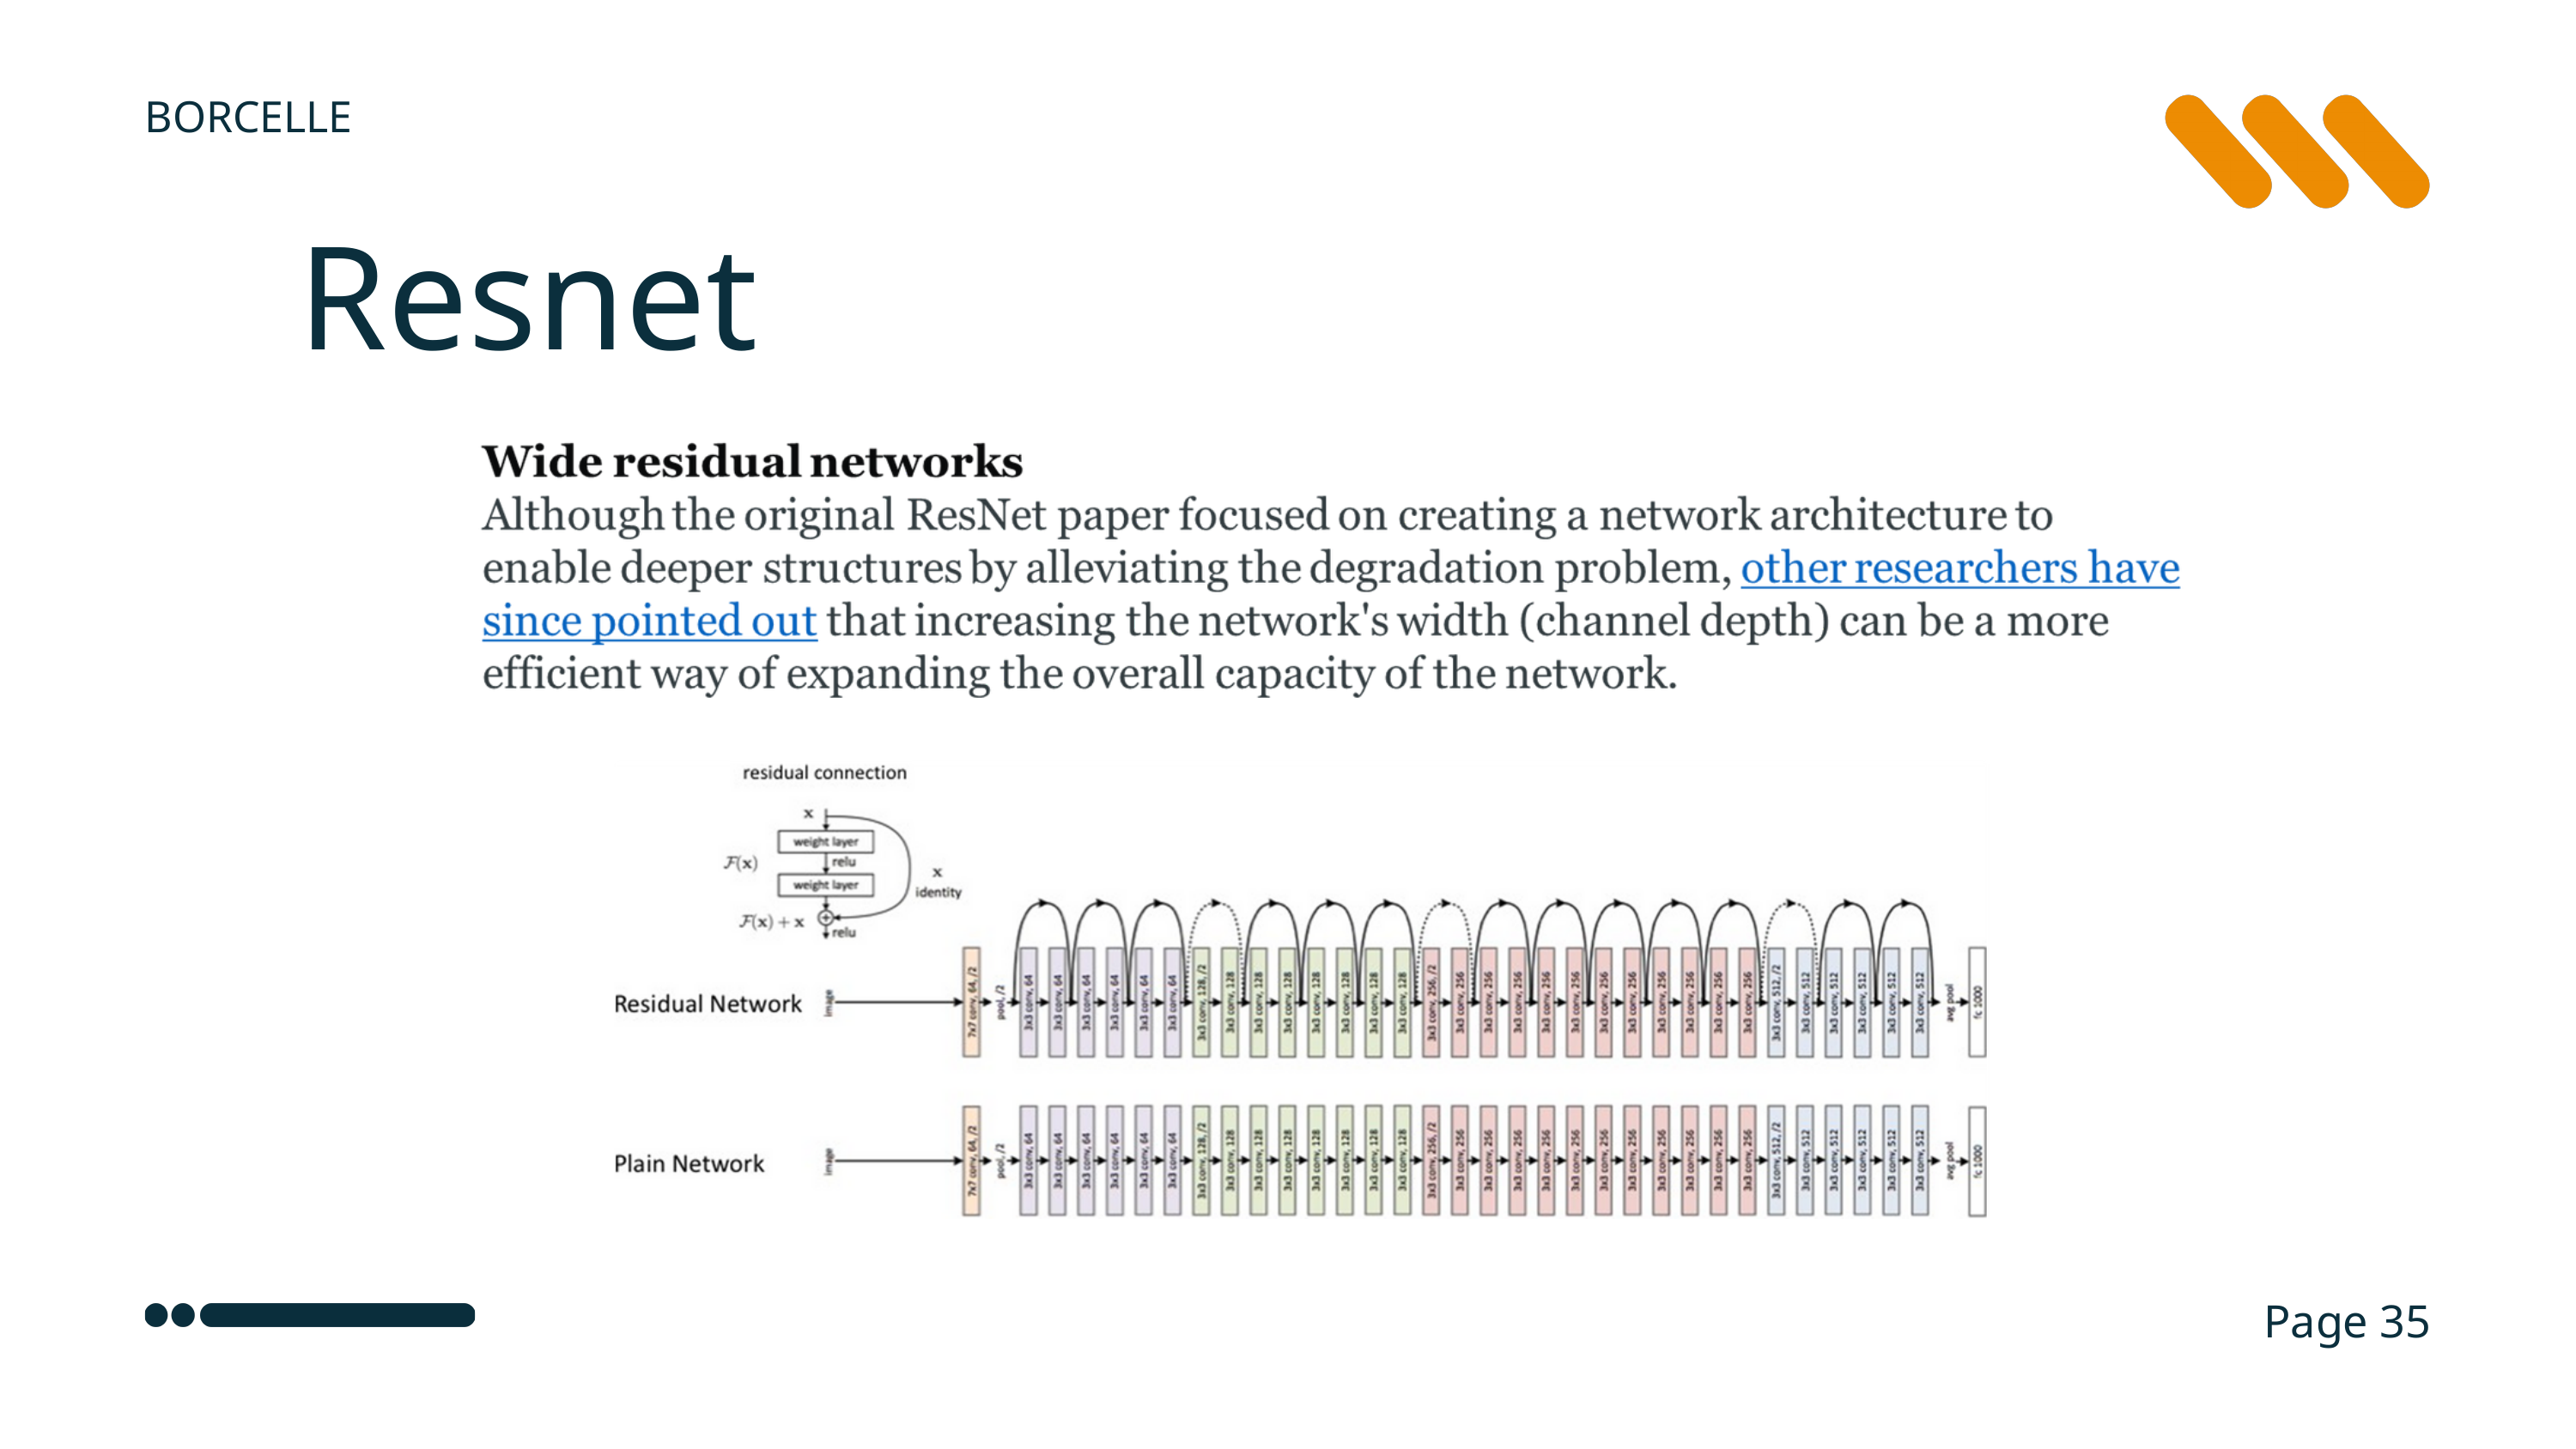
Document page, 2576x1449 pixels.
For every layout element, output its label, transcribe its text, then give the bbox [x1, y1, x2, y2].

text_box Page 35 [2163, 1302, 2432, 1348]
text_box BORCELLE [144, 102, 406, 142]
text_box [2163, 93, 2432, 210]
text_box [455, 420, 2207, 1219]
text_box Resnet [0, 163, 1057, 379]
text_box [144, 1303, 476, 1328]
